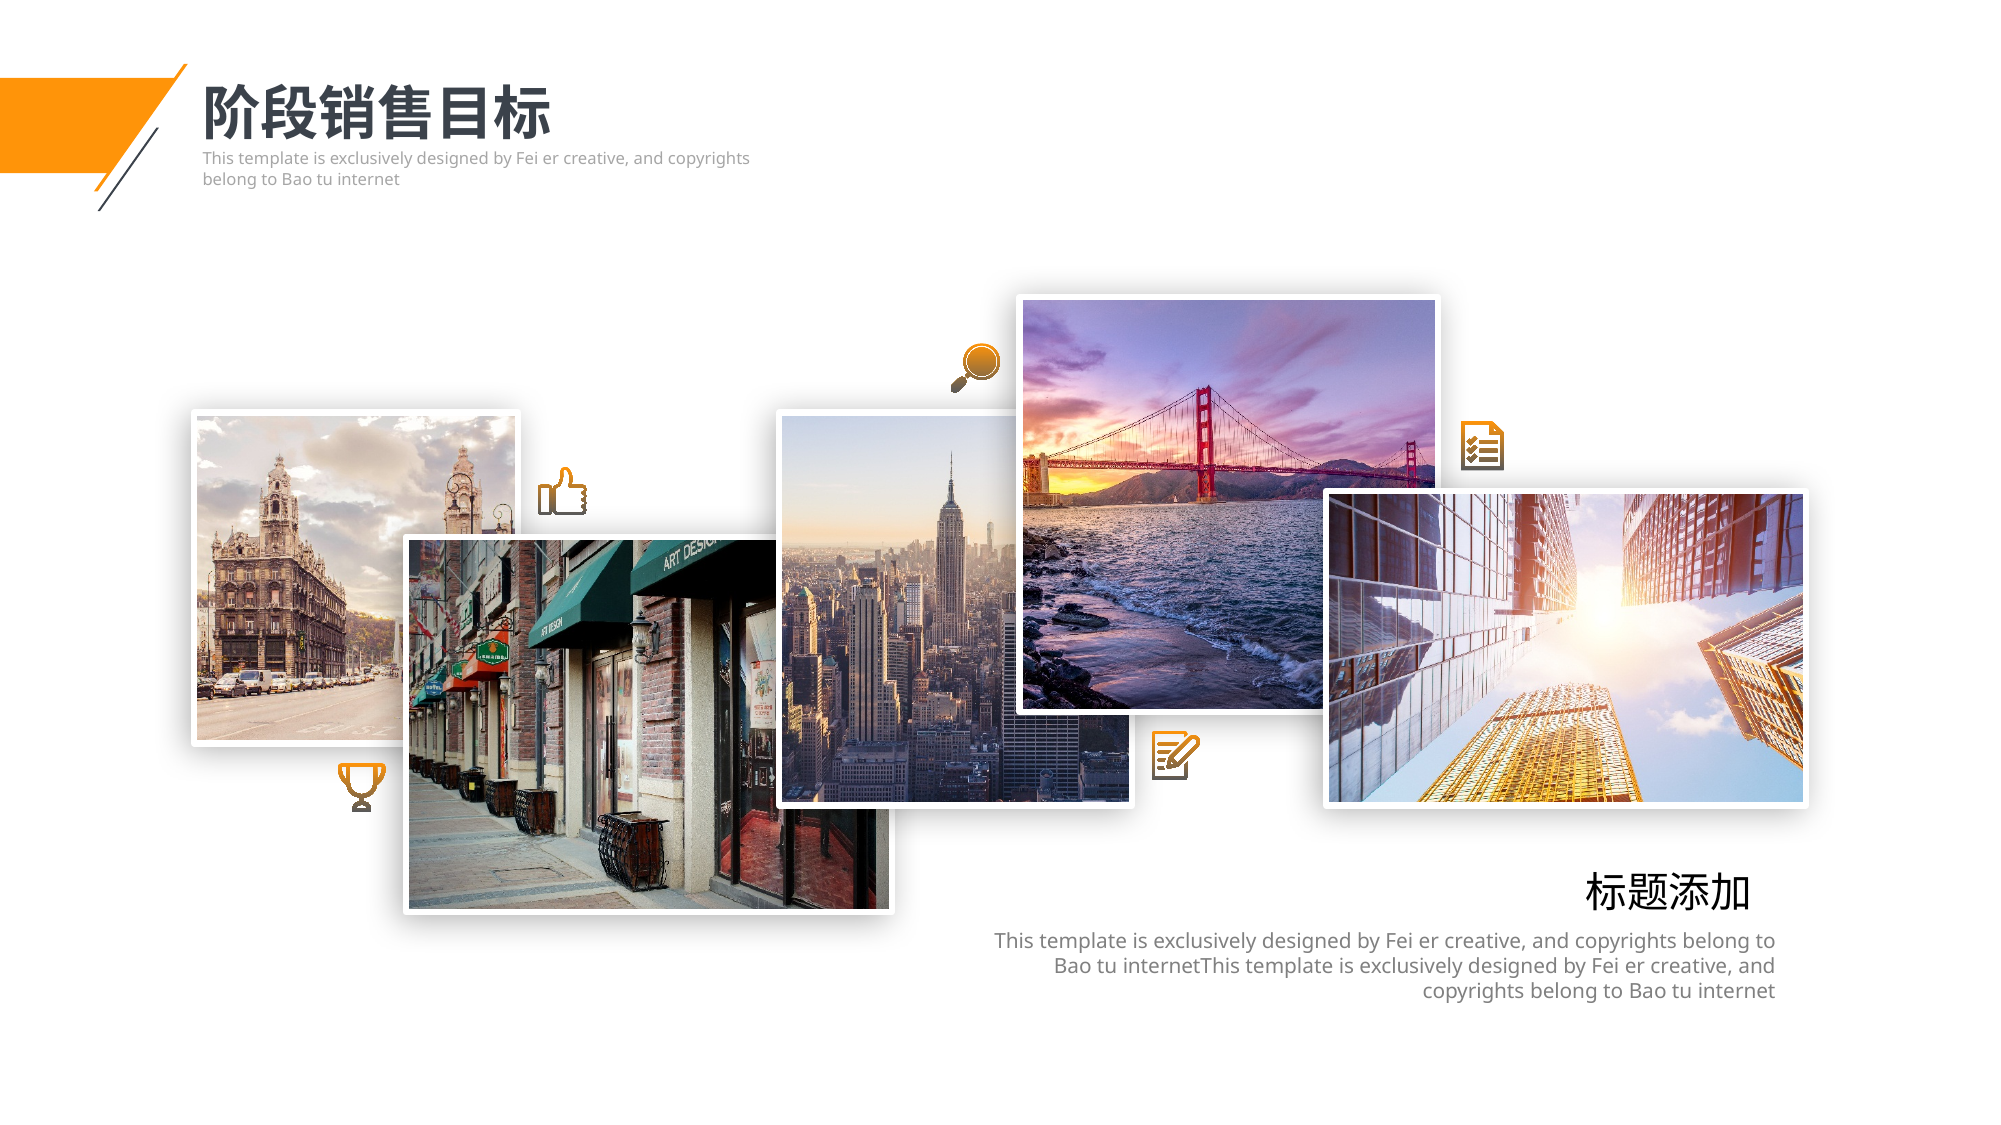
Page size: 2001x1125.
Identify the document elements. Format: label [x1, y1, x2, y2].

text_box [950, 858, 1791, 1012]
text_box [336, 761, 387, 814]
text_box [1150, 729, 1202, 782]
text_box [536, 465, 589, 516]
picture [193, 297, 1807, 913]
text_box [91, 62, 190, 193]
text_box [0, 76, 178, 175]
text_box [187, 68, 790, 197]
text_box [949, 342, 1001, 394]
text_box [1460, 419, 1505, 472]
text_box [95, 126, 161, 213]
